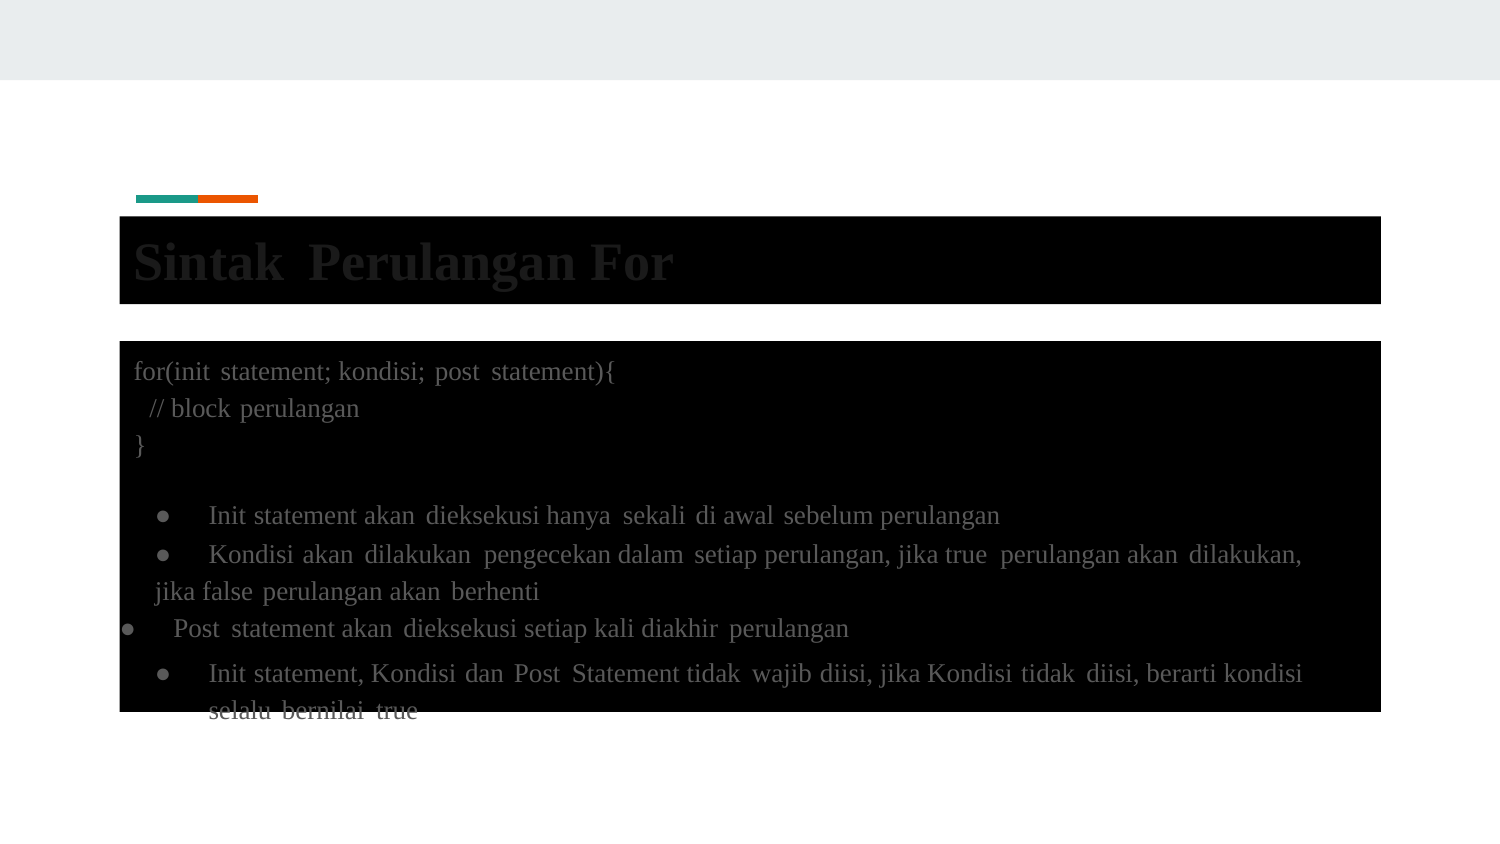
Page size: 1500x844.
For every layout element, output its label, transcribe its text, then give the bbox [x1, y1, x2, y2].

text_box [0, 0, 1500, 81]
text_box for(init statement; kondisi; post statement){ // block perulangan } ● Init statement akan dieksekusi hanya sekali di awal sebelum perulangan ● Kondisi akan dilakukan pengecekan dalam setiap perulangan, jika true perulangan akan dilakukan, jika false perulangan akan berhenti ● Post statement akan dieksekusi setiap kali diakhir perulangan ● Init statement, Kondisi dan Post Statement tidak wajib diisi, jika Kondisi tidak diisi, berarti kondisi selalu bernilai true [119, 341, 1381, 712]
text_box Sintak Perulangan For [119, 216, 1381, 305]
